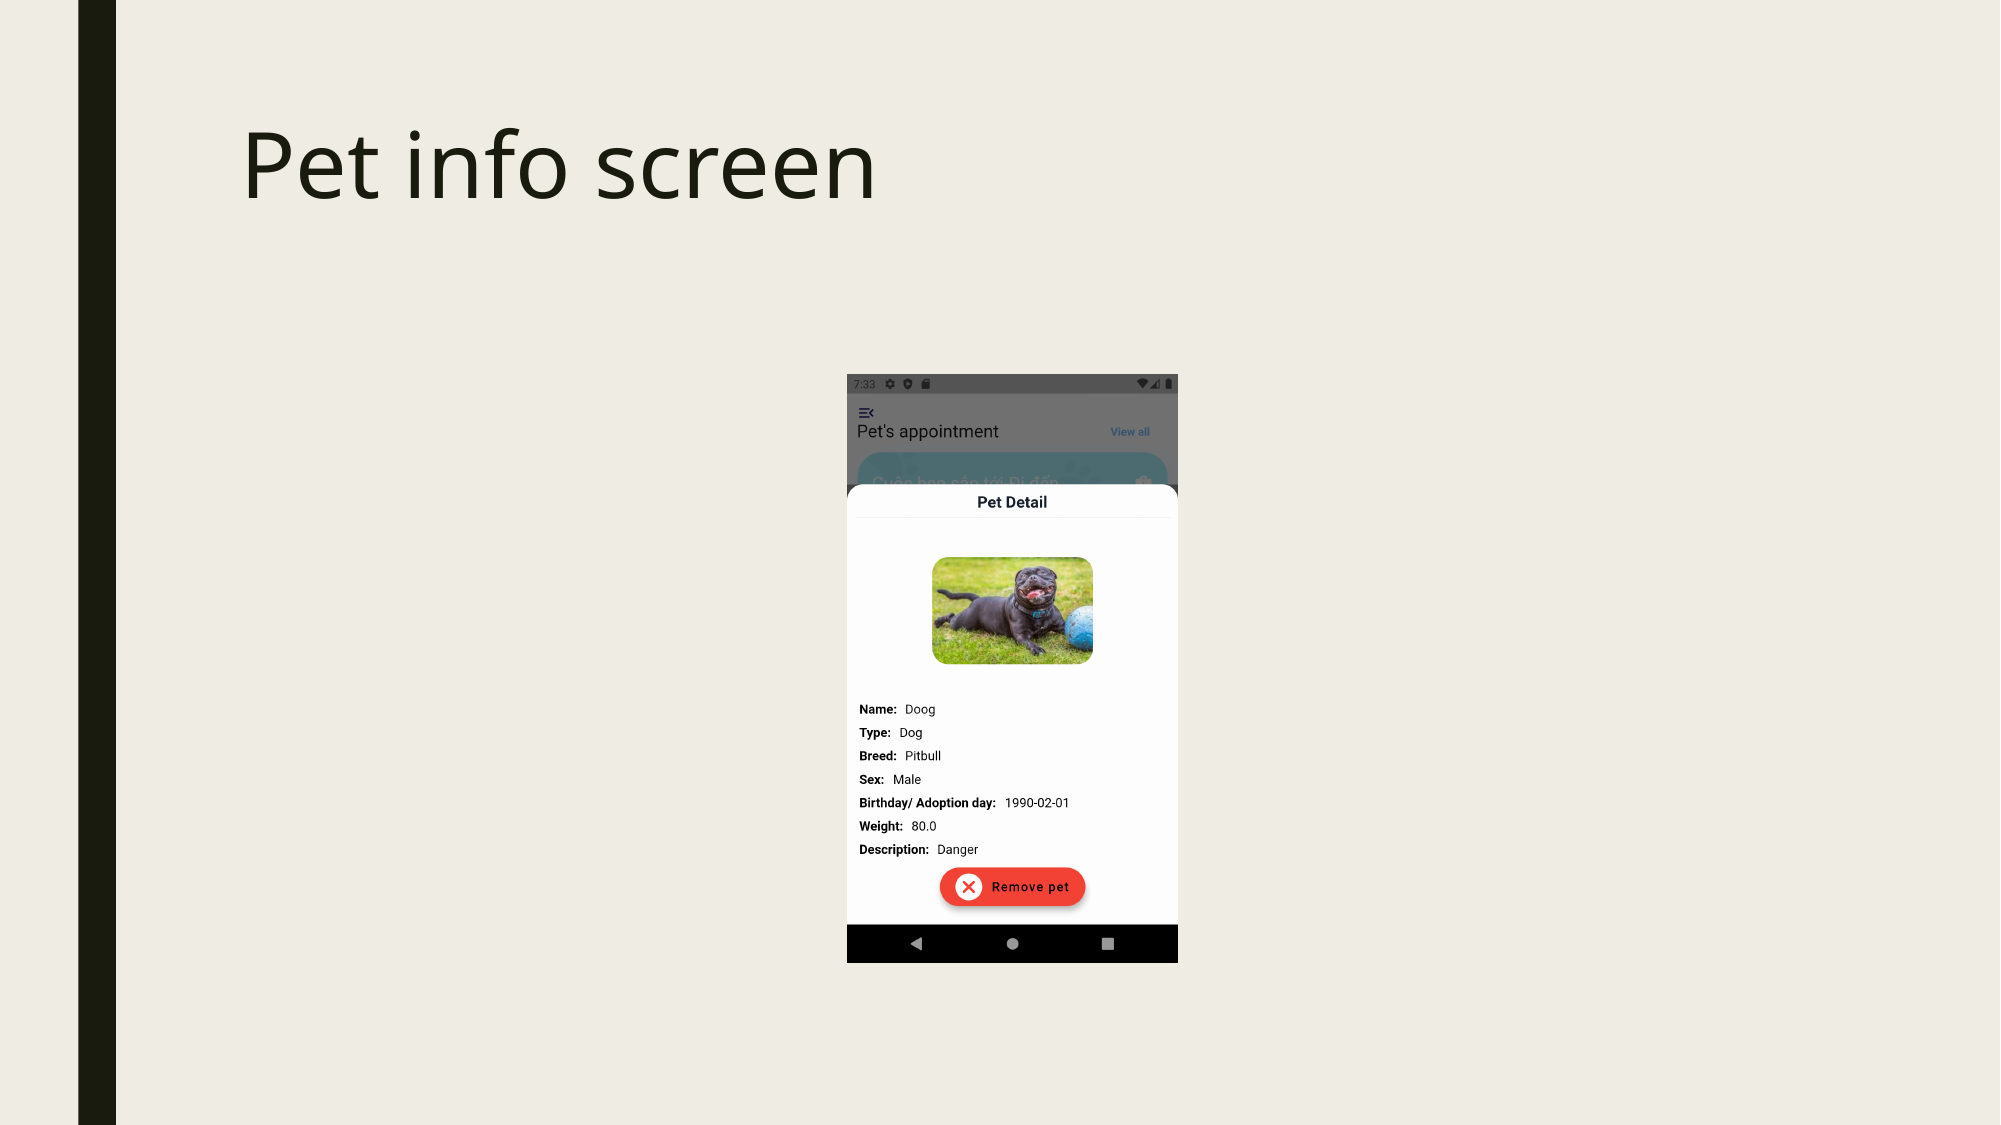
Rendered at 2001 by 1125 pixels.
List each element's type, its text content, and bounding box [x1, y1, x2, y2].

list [847, 374, 1178, 963]
title Pet info screen [225, 112, 1800, 357]
